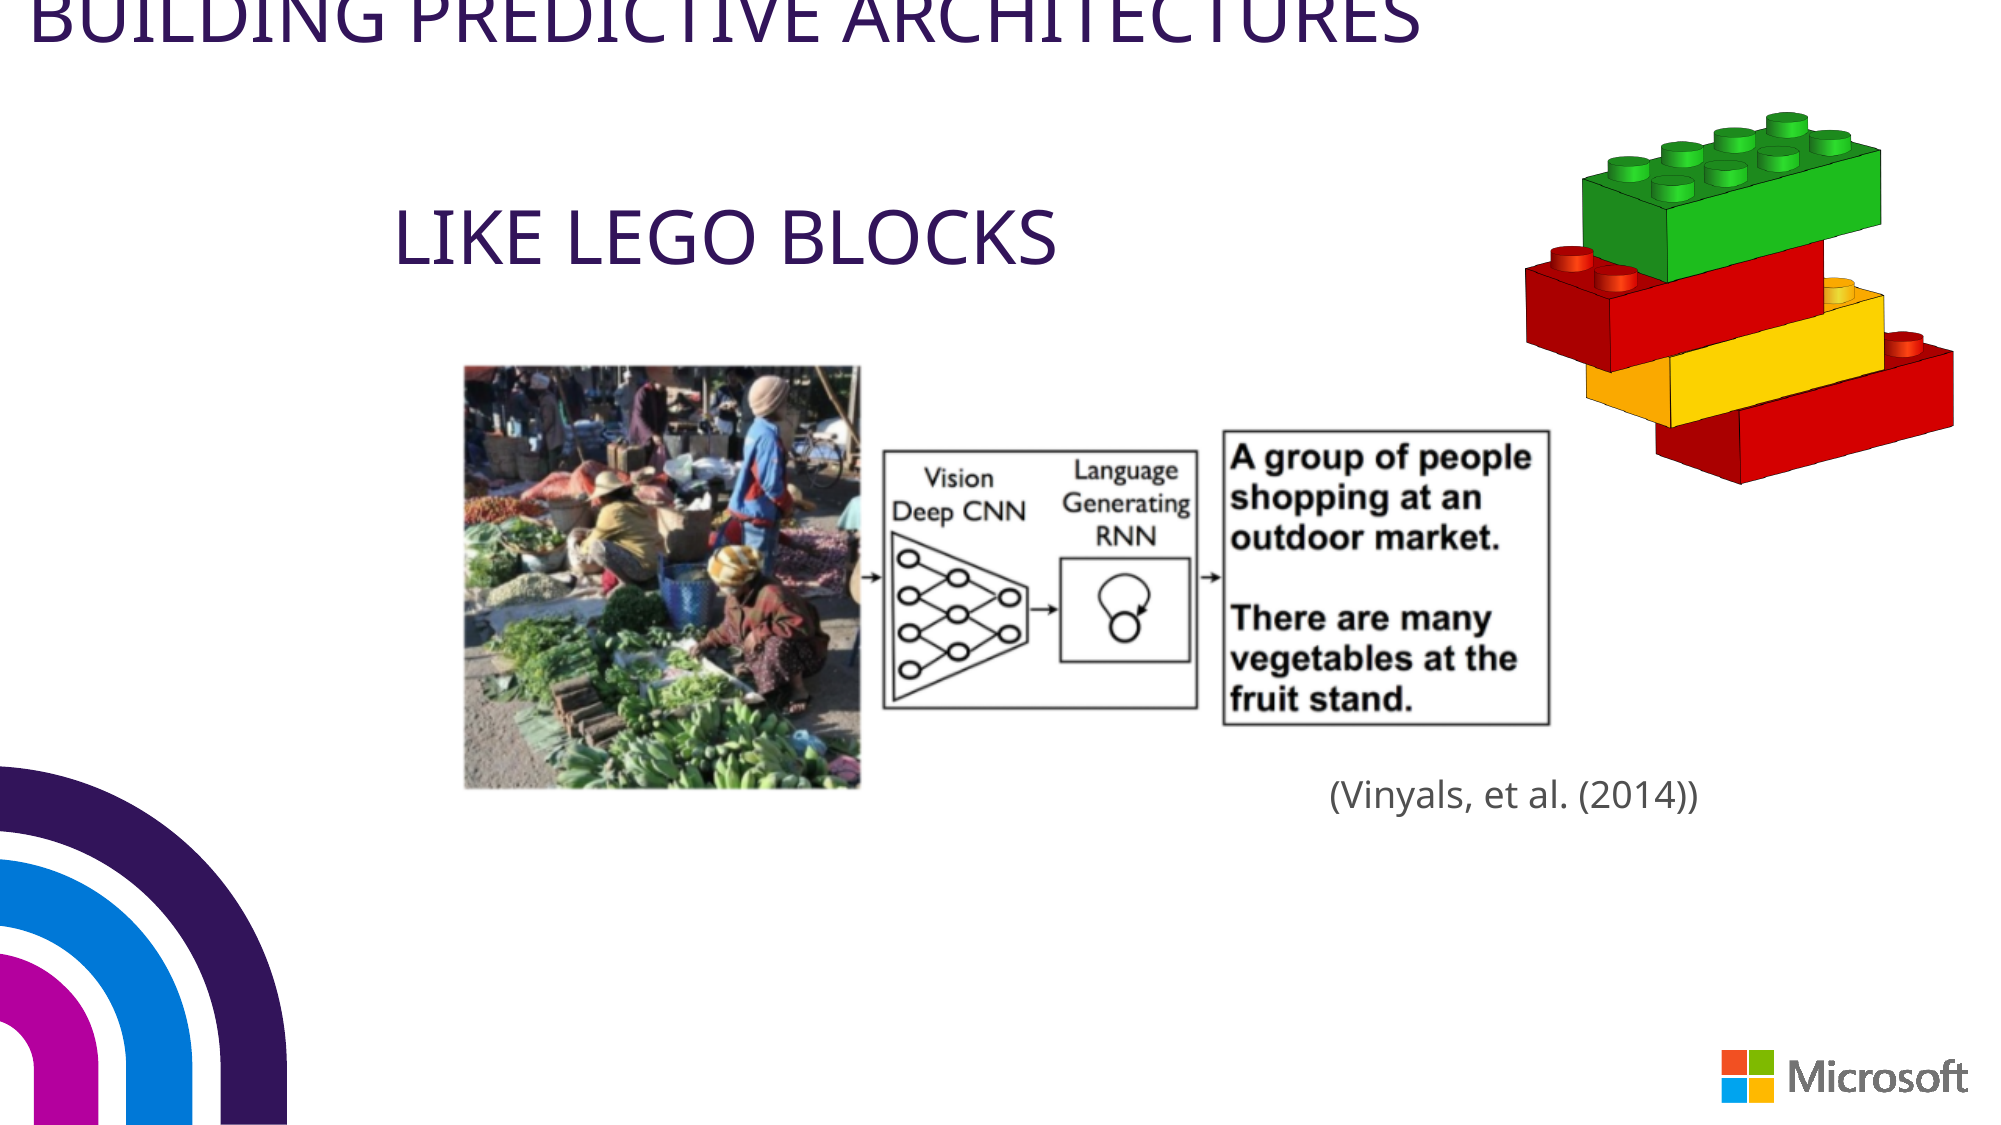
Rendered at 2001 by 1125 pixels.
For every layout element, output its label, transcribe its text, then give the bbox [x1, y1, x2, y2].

text_box (Vinyals, et al. (2014)) [1314, 763, 1737, 824]
title Building PREDICTIVE ARCHITECTURES Like Lego Blocks [11, 11, 1441, 104]
picture [418, 112, 1954, 810]
picture [1687, 1018, 2001, 1125]
